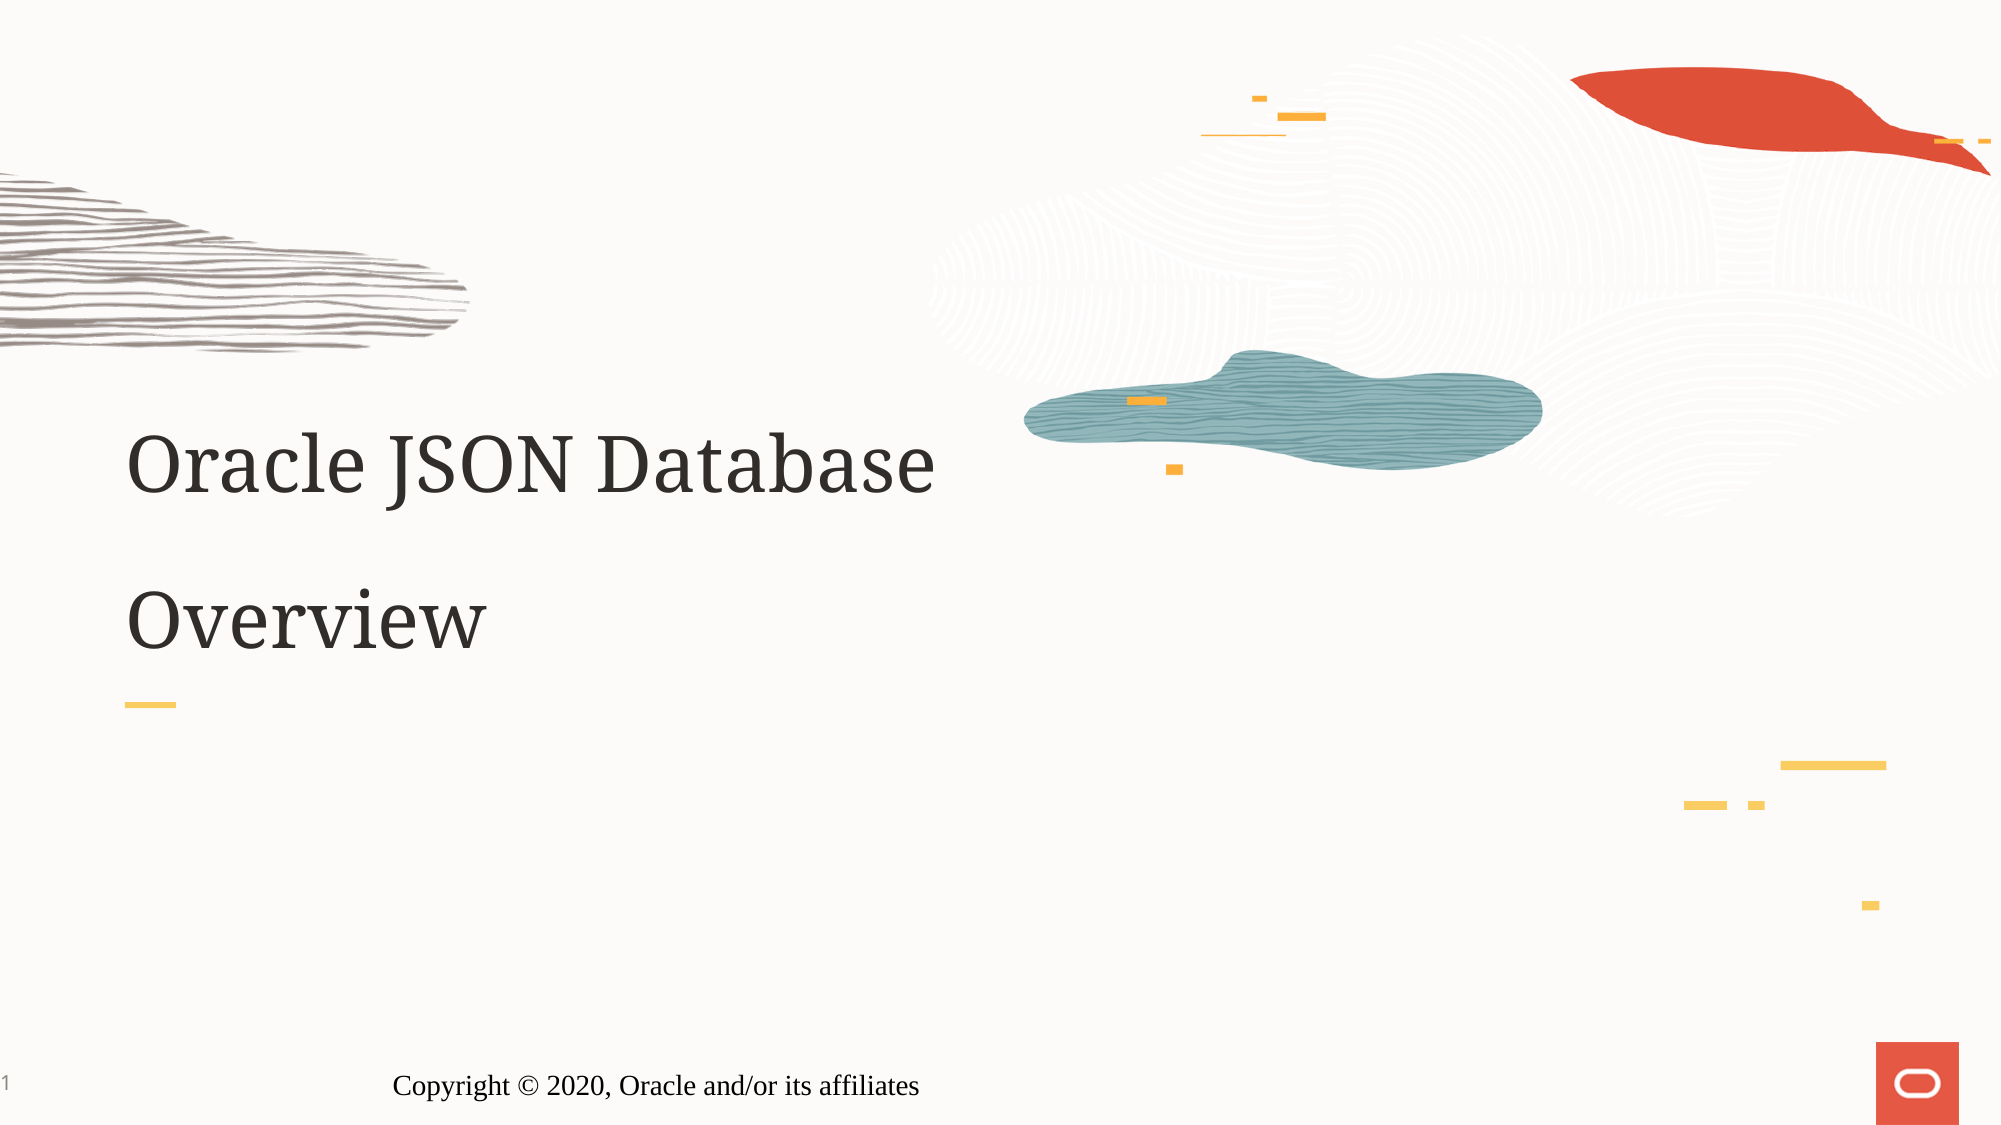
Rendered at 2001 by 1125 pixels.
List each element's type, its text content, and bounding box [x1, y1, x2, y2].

slide_number 1 [0, 1053, 60, 1114]
title Oracle JSON Database Overview [125, 428, 1325, 665]
picture [1876, 1042, 1959, 1125]
footer Copyright © 2020, Oracle and/or its affiliates [185, 1053, 1128, 1114]
picture [0, 170, 470, 442]
picture [928, 35, 2000, 517]
